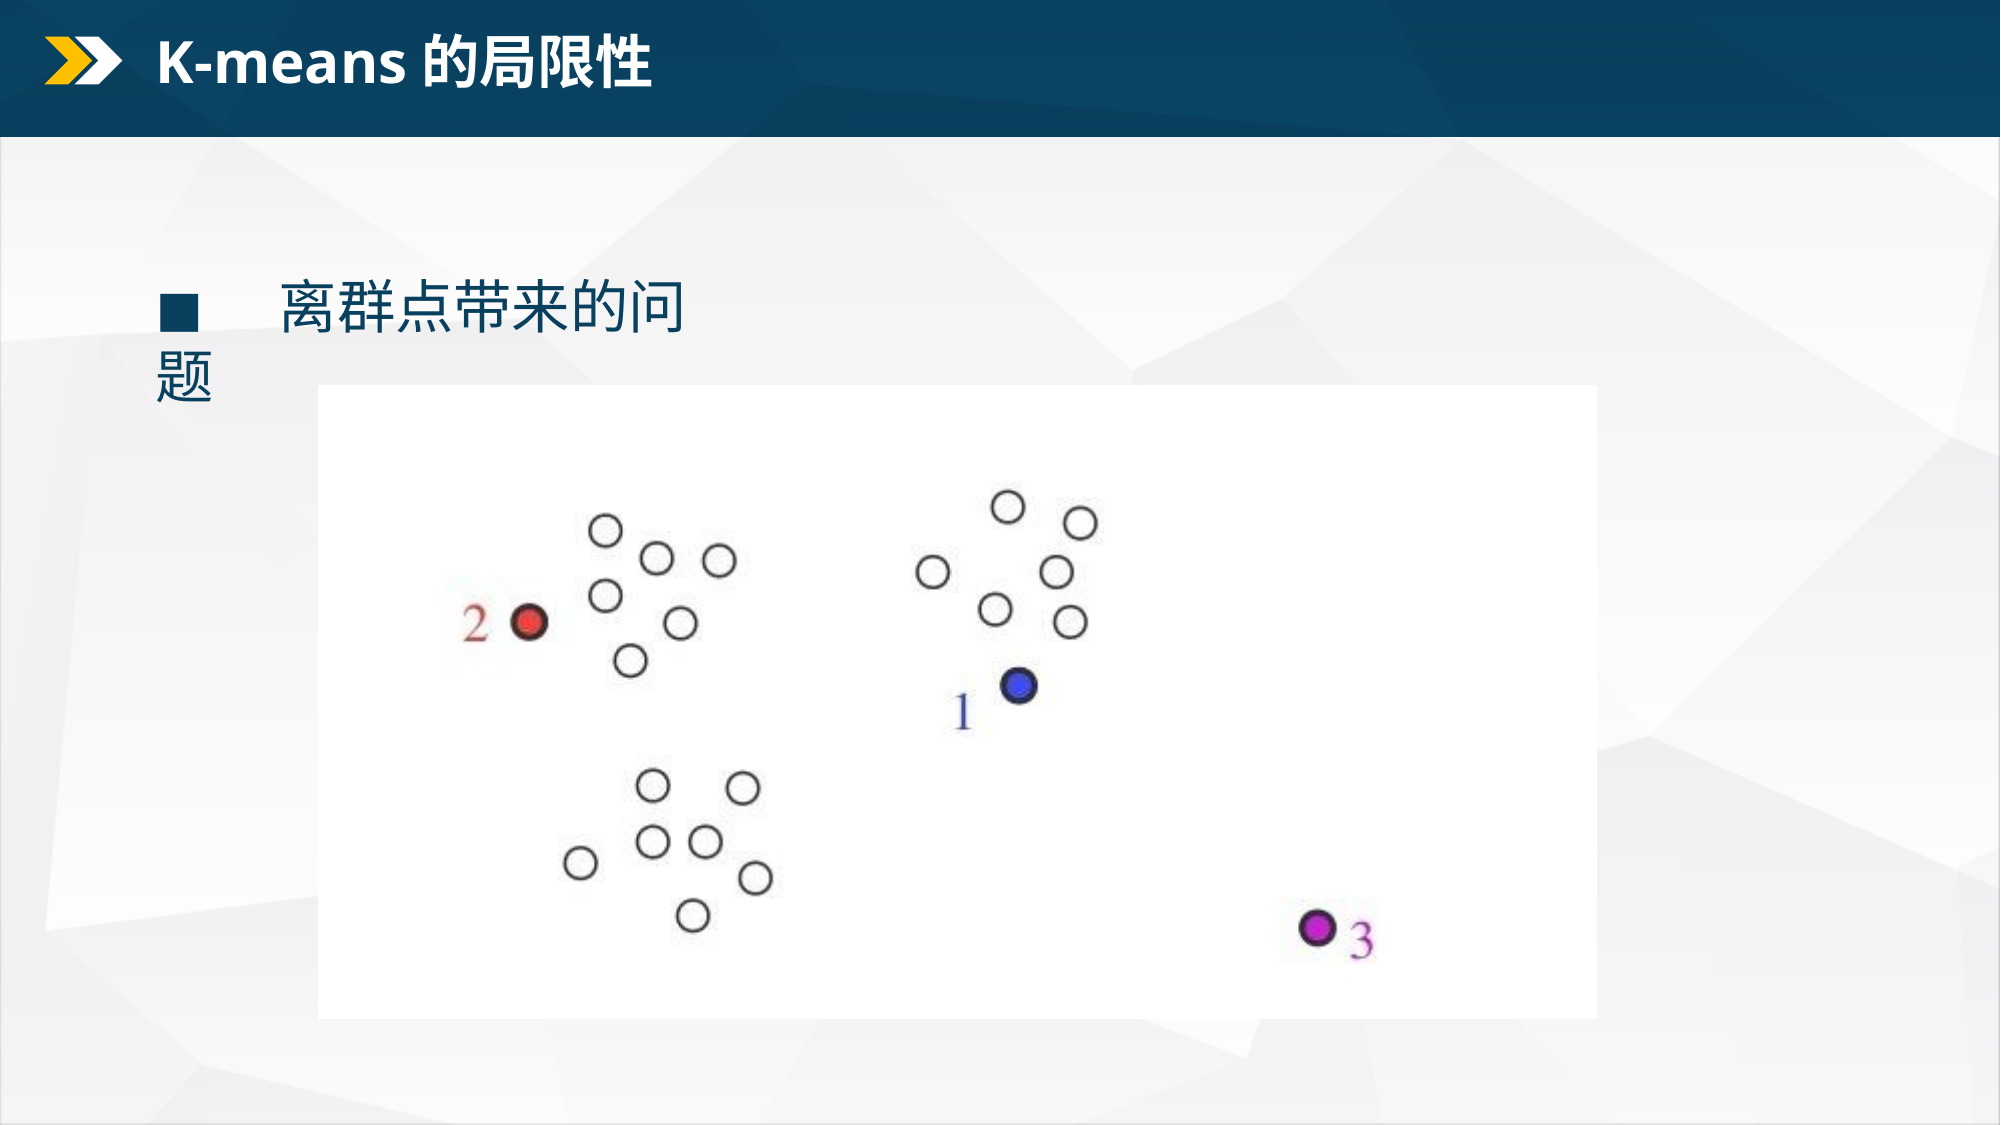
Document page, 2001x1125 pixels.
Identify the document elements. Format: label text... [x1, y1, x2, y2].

text_box [44, 36, 93, 85]
text_box [74, 36, 123, 85]
text_box [0, 137, 2000, 1125]
text_box ◼离群点带来的问题 [153, 267, 699, 410]
title K-means的局限性 [153, 23, 719, 214]
picture [0, 0, 2000, 137]
text_box [318, 385, 1598, 1019]
